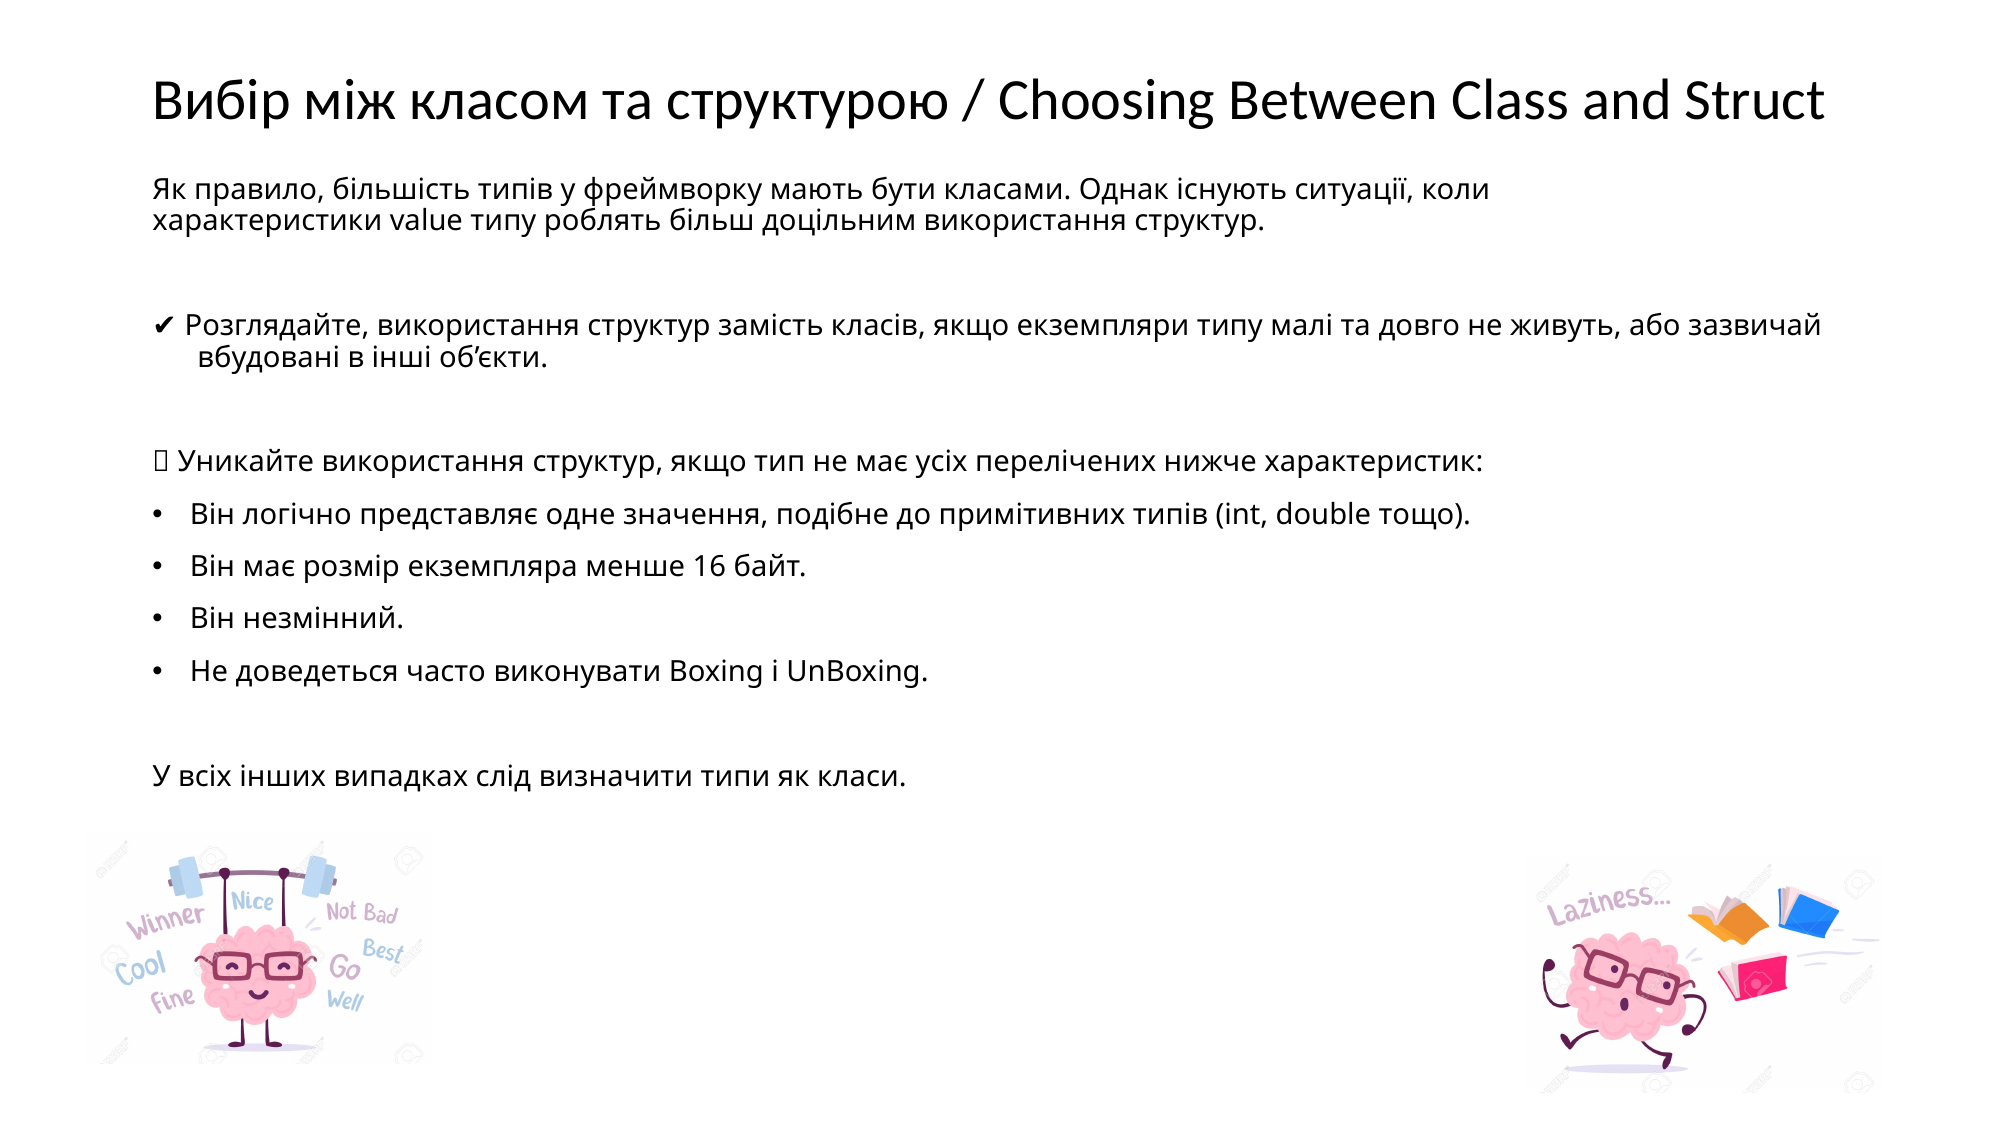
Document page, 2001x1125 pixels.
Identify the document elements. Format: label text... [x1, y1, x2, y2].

title Вибір між класом та структурою / Choosing Between Class and Struct [137, 59, 1863, 142]
picture [1526, 855, 1884, 1093]
picture [86, 832, 433, 1064]
list Як правило, більшість типів у фреймворку мають бути класами. Однак існують ситуації, коли характеристики value типу роблять більш доцільним використання структур. ✔️ Розглядайте, використання структур замість класів, якщо екземпляри типу малі та довго не живуть, або зазвичай вбудовані в інші об’єкти. ❌ Уникайте використання структур, якщо тип не має усіх перелічених нижче характеристик: Він логічно представляє одне значення, подібне до примітивних типів (int, double тощо). Він має розмір екземпляра менше 16 байт. Він незмінний. Не доведеться часто виконувати Boxing i UnBoxing. У всіх інших випадках слід визначити типи як класи. [137, 166, 1863, 1014]
